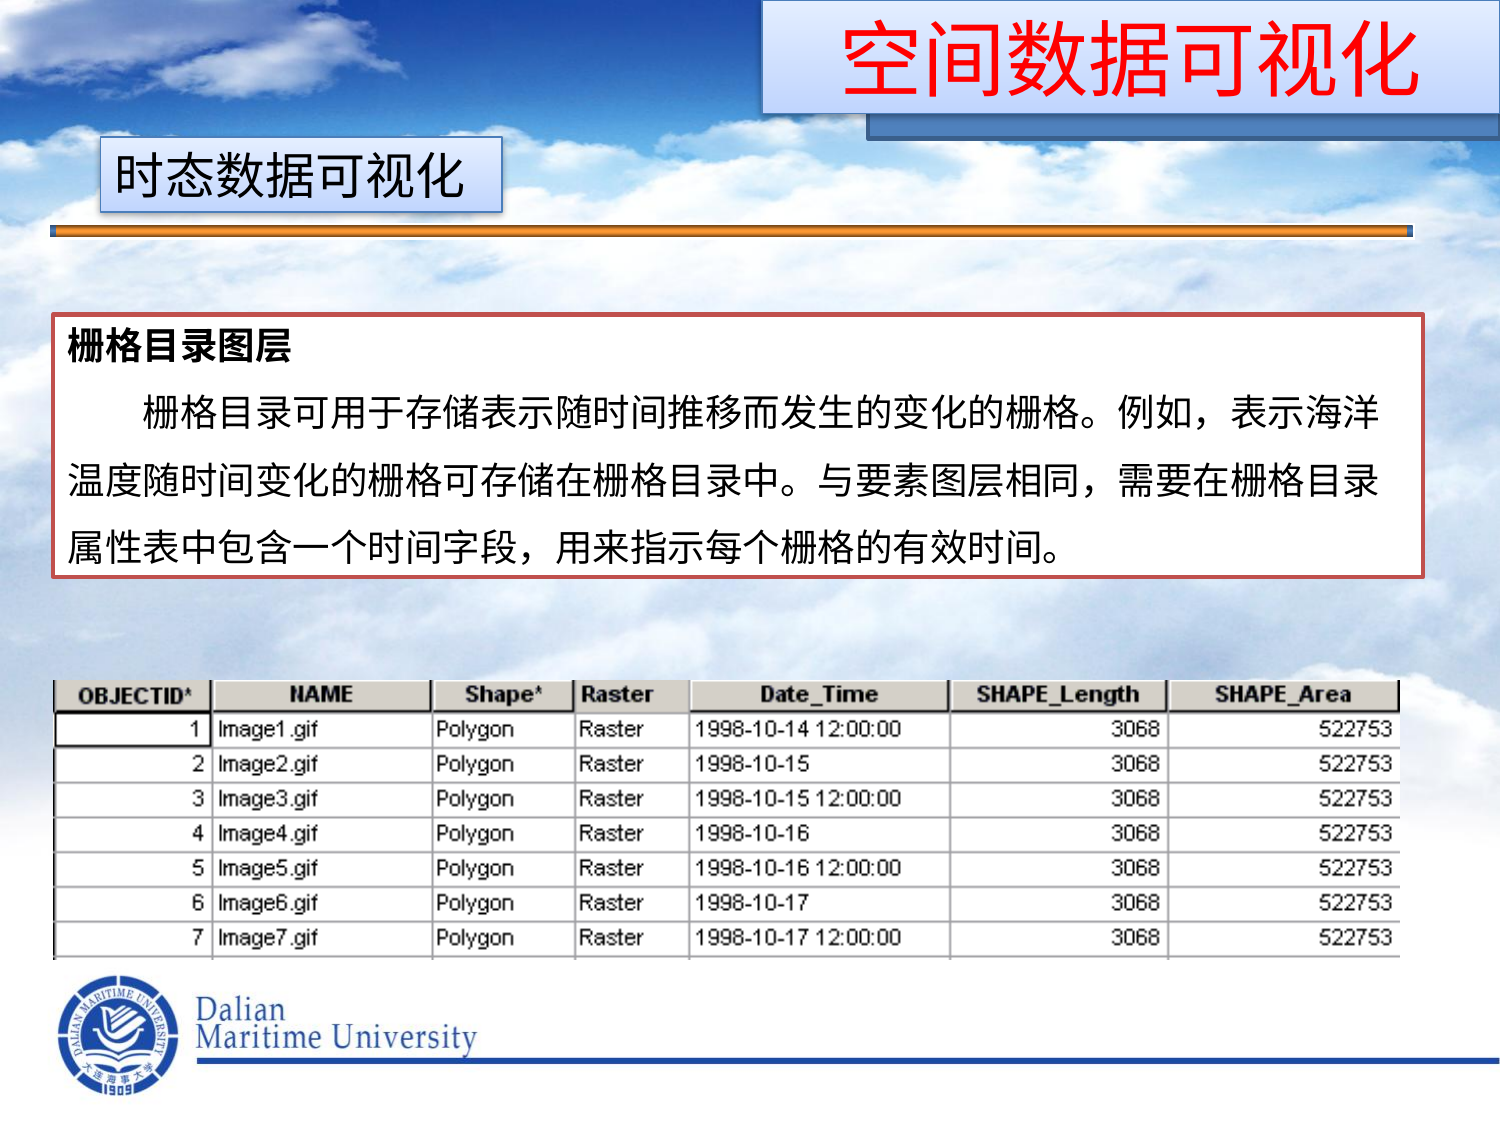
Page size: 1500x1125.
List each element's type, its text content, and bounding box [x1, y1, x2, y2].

text_box 时态数据可视化 [100, 136, 503, 213]
text_box 栅格目录图层 栅格目录可用于存储表示随时间推移而发生的变化的栅格。例如，表示海洋温度随时间变化的栅格可存储在栅格目录中。与要素图层相同，需要在栅格目录属性表中包含一个时间字段，用来指示每个栅格的有效时间。 [51, 312, 1425, 579]
picture [0, 0, 1500, 1125]
text_box 空间数据可视化 [761, 0, 1500, 114]
